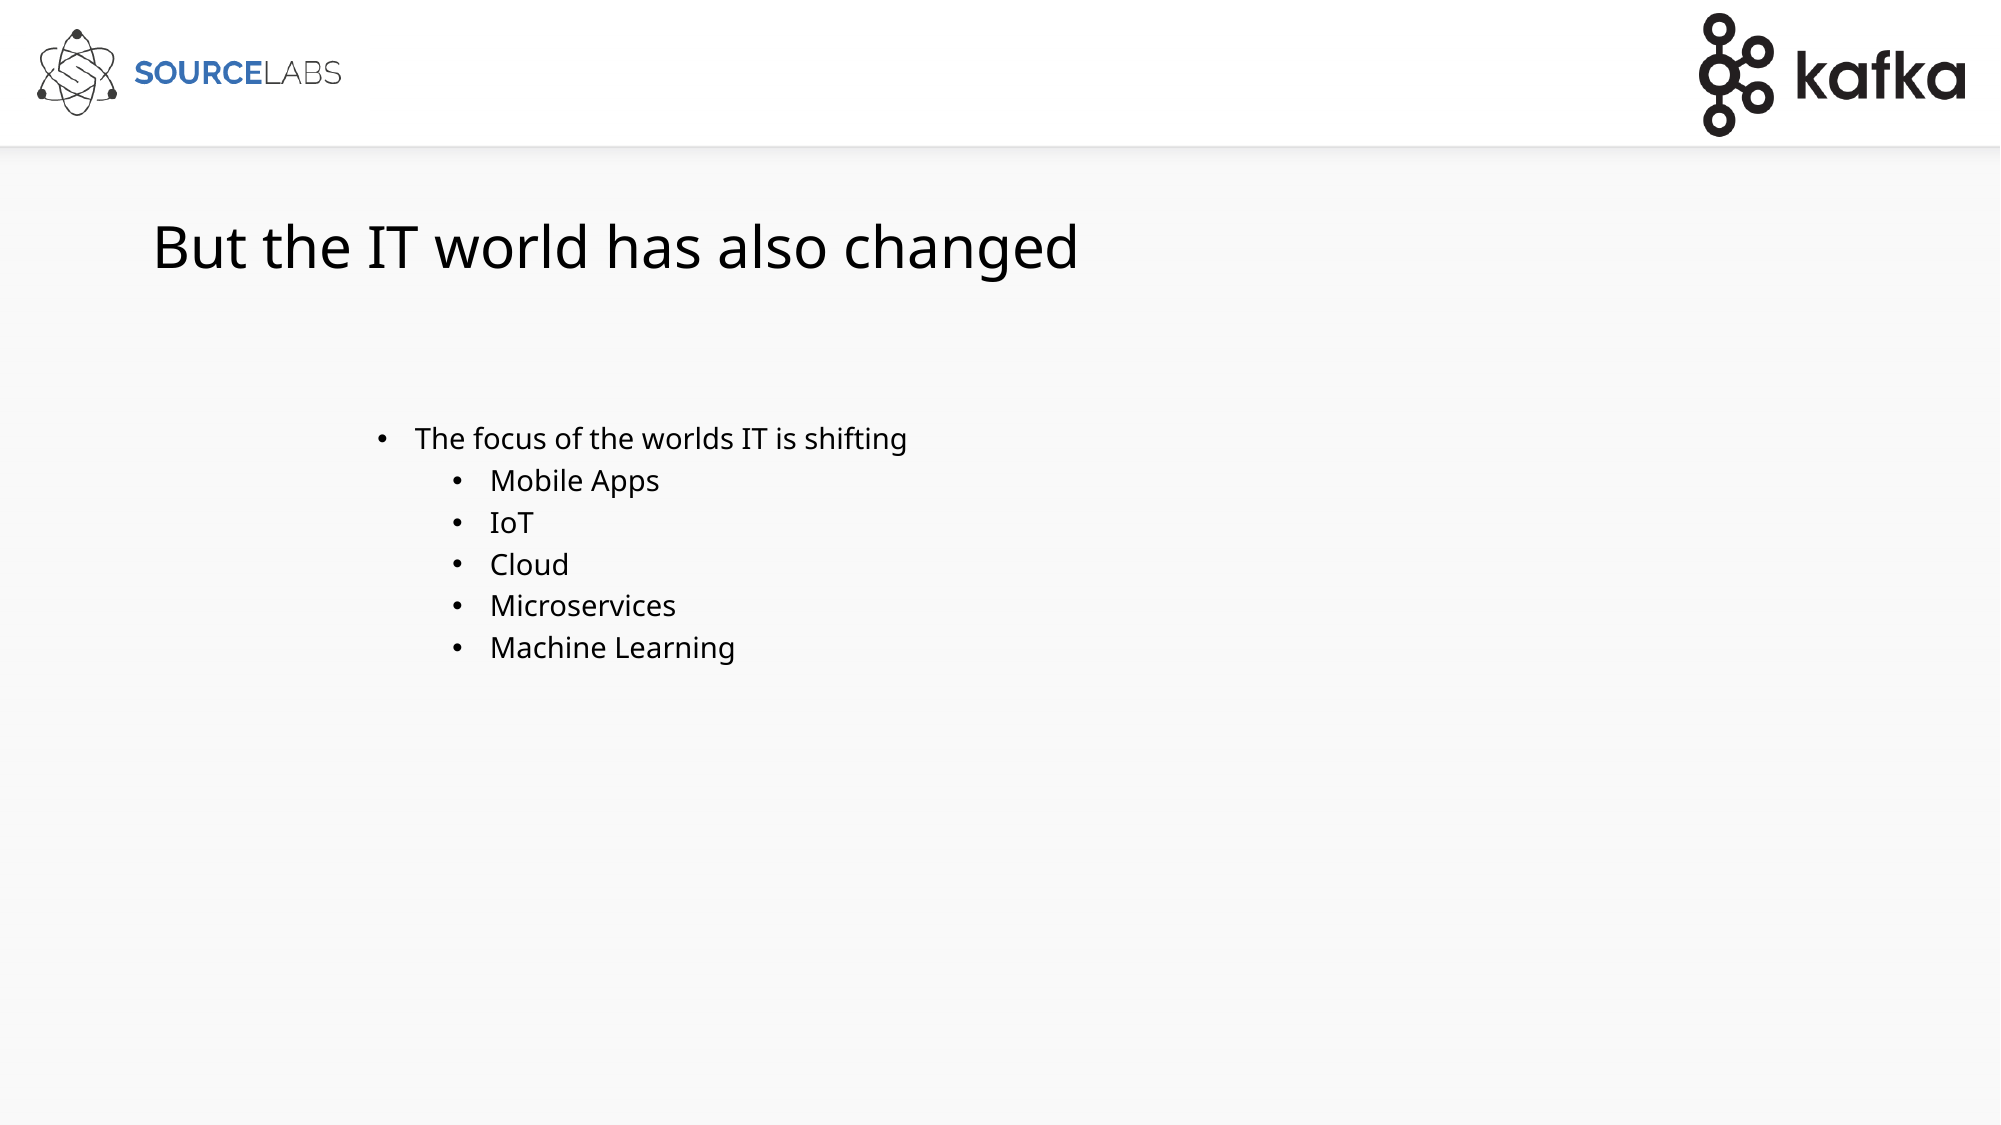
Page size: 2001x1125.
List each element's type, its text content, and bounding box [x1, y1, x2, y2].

picture [0, 3, 2000, 1125]
list The focus of the worlds IT is shifting Mobile Apps IoT Cloud Microservices Machine Learning [137, 356, 1863, 1033]
title But the IT world has also changed [137, 161, 1863, 337]
